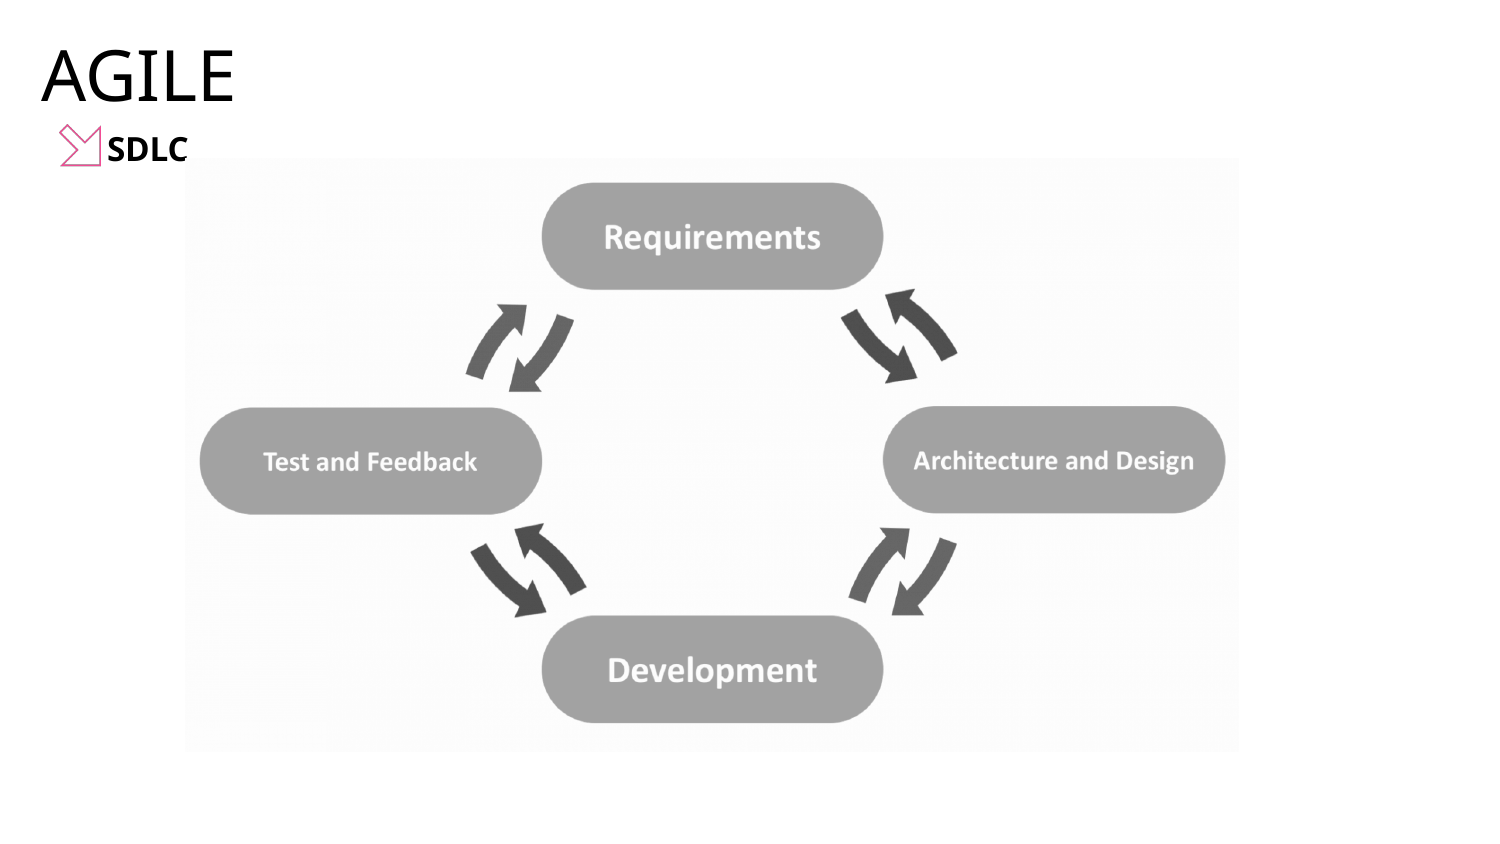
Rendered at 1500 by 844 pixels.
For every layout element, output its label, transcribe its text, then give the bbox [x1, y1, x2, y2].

text_box AGILE [41, 57, 1254, 142]
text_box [50, 116, 705, 180]
picture [185, 158, 1239, 752]
